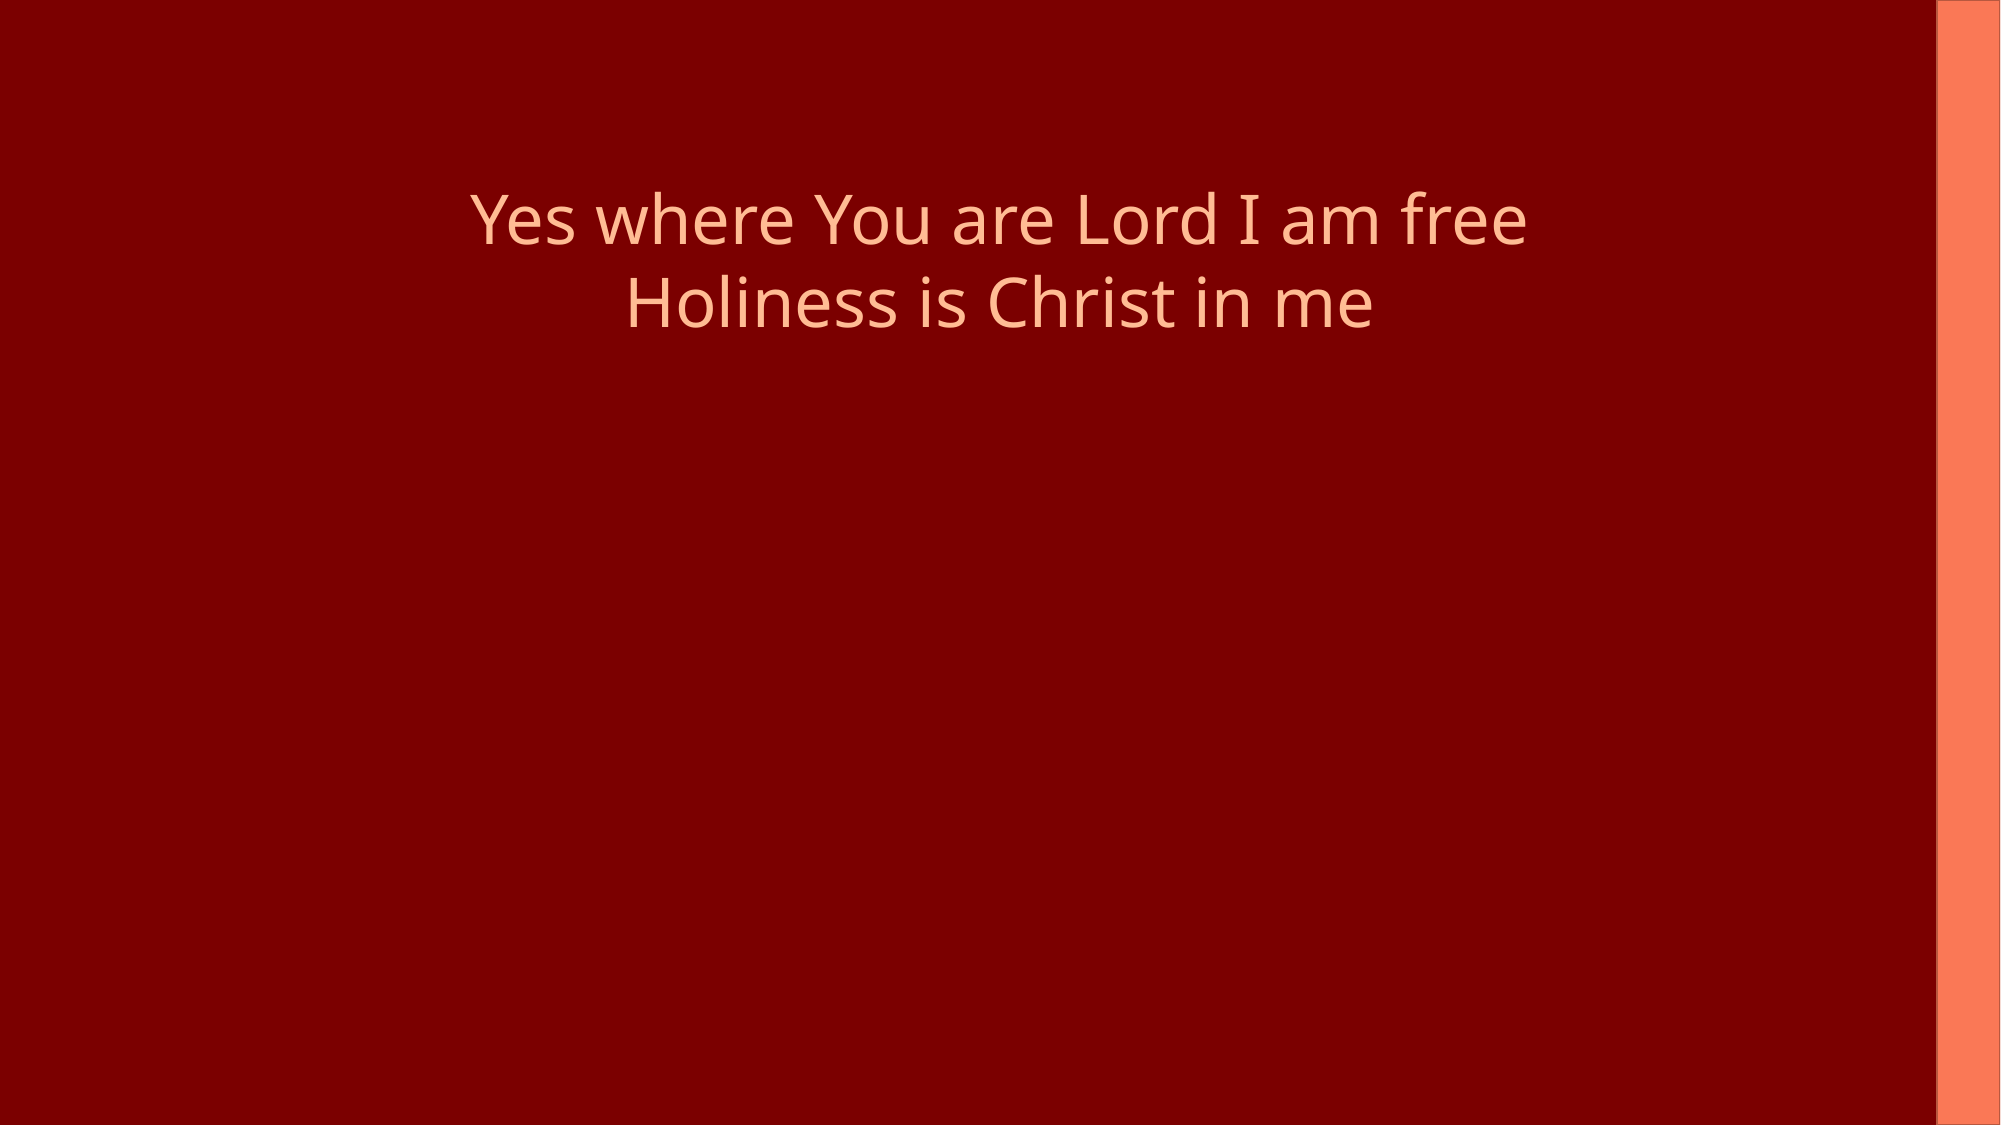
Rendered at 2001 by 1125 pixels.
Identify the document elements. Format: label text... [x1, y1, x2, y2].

text_box Yes where You are Lord I am free Holiness is Christ in me [99, 168, 1900, 431]
